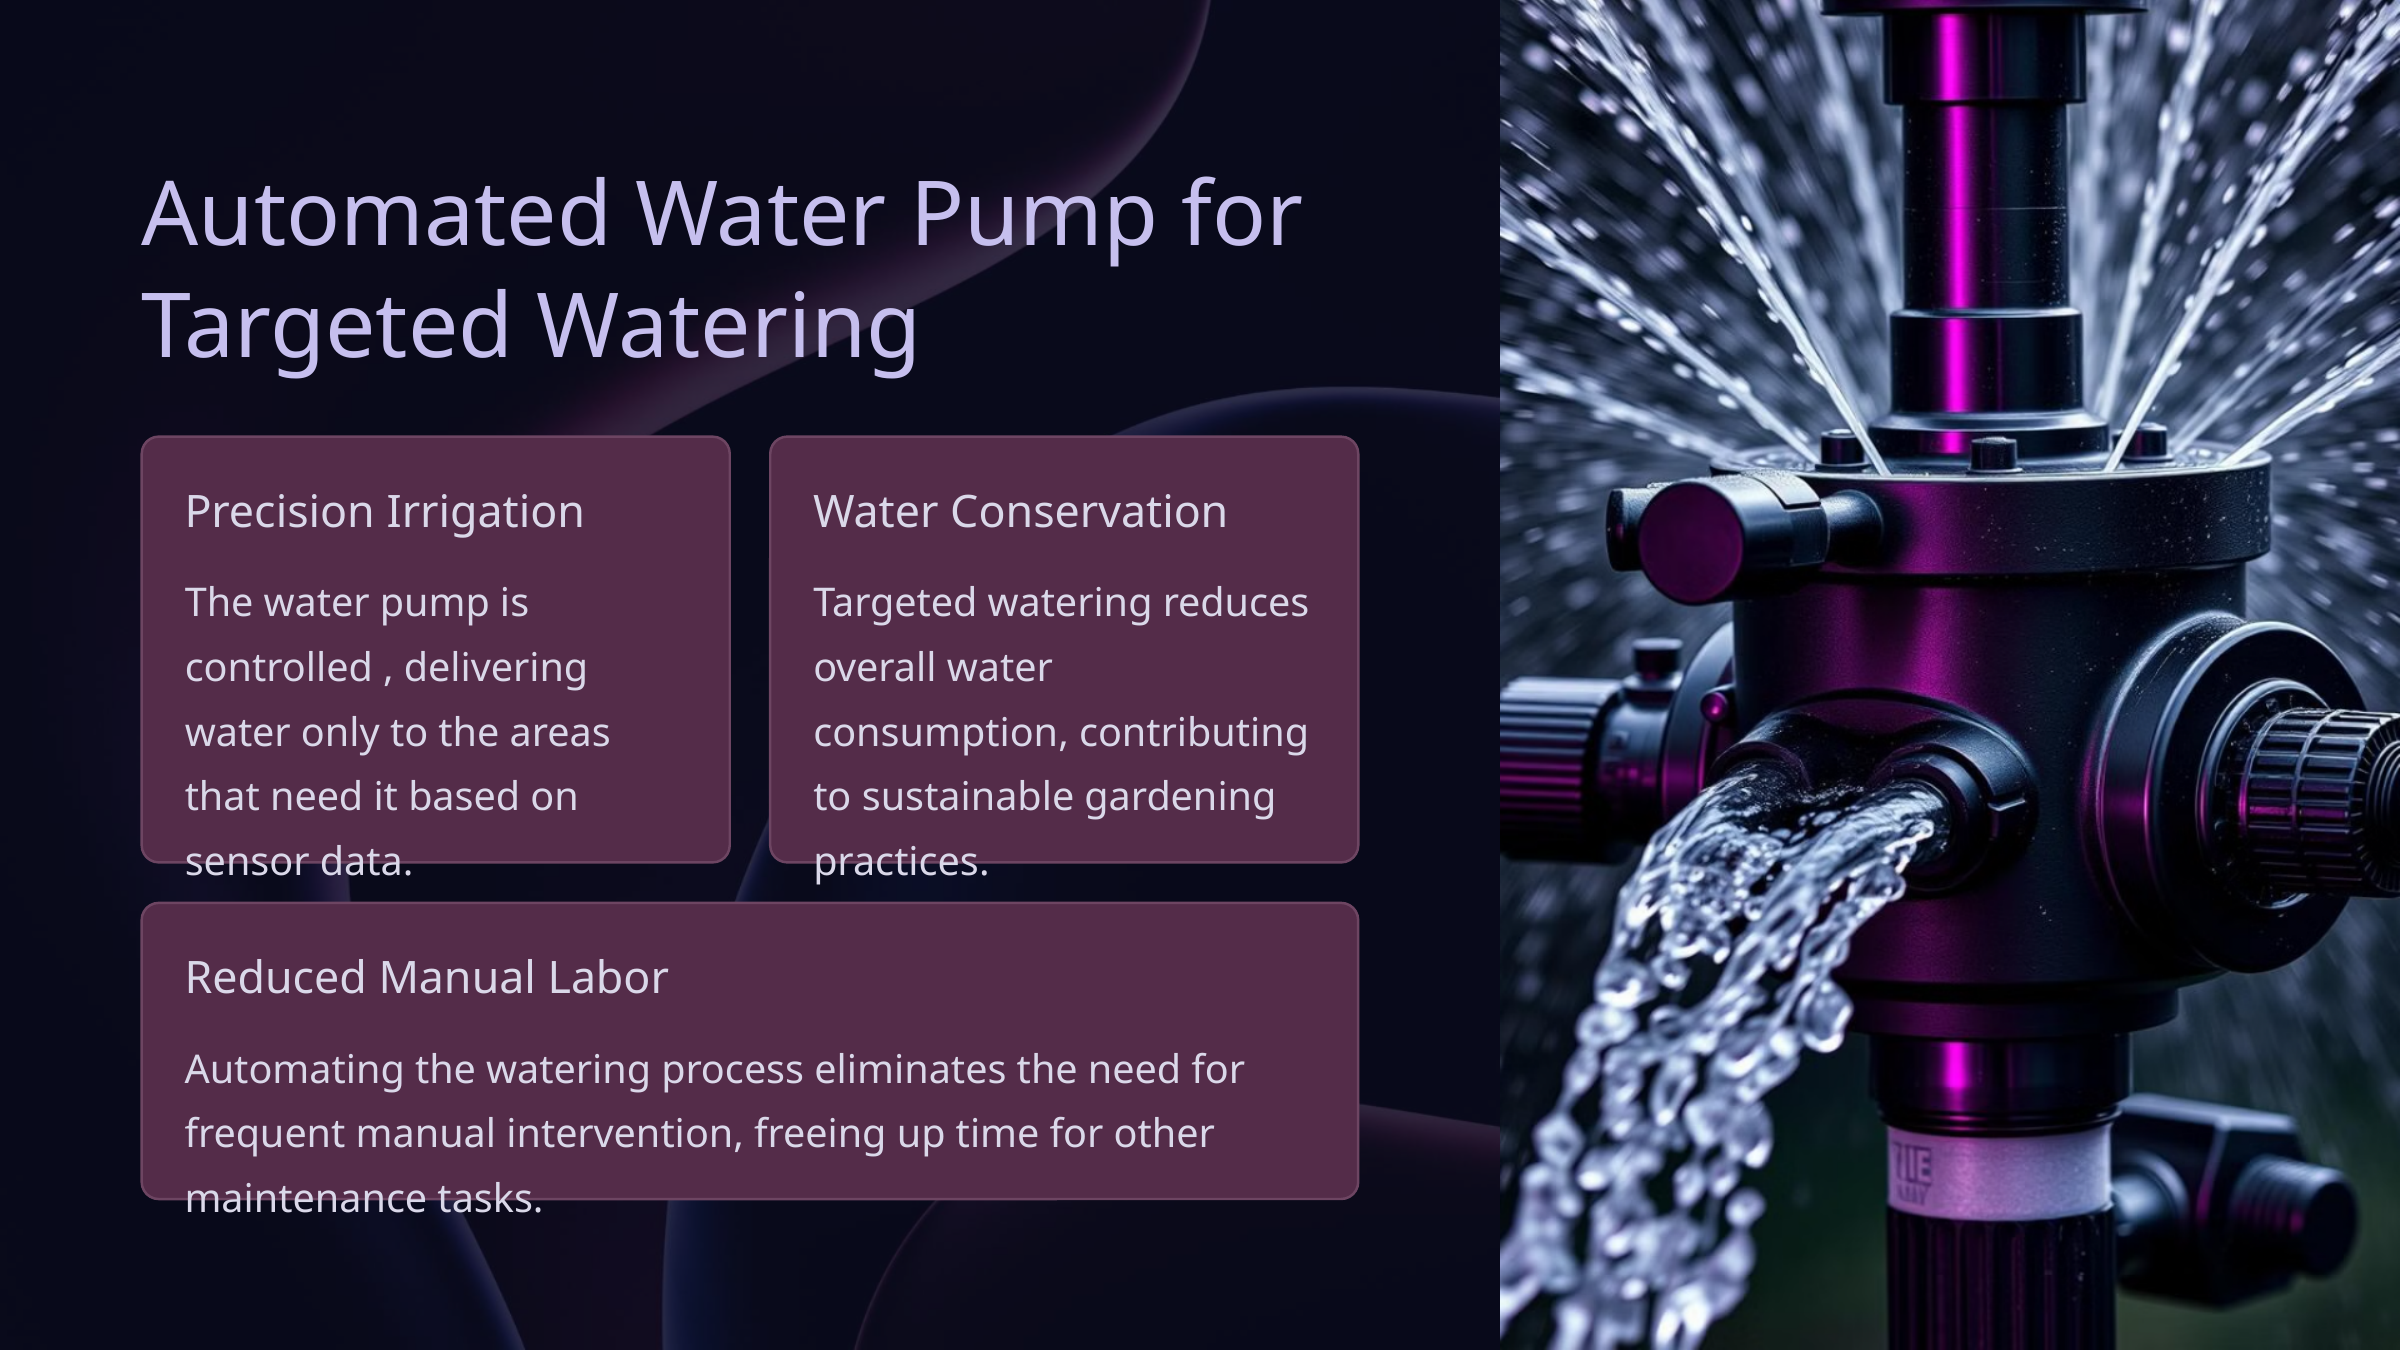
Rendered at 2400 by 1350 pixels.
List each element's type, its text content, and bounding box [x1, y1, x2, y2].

text_box Automating the watering process eliminates the need for frequent manual intervention, freeing up time for other maintenance tasks. [184, 1026, 1316, 1157]
text_box Reduced Manual Labor [184, 945, 692, 1003]
text_box [141, 436, 730, 863]
text_box Targeted watering reduces overall water consumption, contributing to sustainable gardening practices. [813, 560, 1316, 820]
text_box Automated Water Pump for Targeted Watering [141, 150, 1359, 376]
text_box [141, 902, 1359, 1200]
text_box Precision Irrigation [184, 479, 635, 536]
text_box The water pump is controlled , delivering water only to the areas that need it based on sensor data. [184, 560, 687, 820]
text_box [770, 436, 1359, 863]
text_box Water Conservation [813, 479, 1264, 536]
picture [1499, 0, 2400, 1350]
